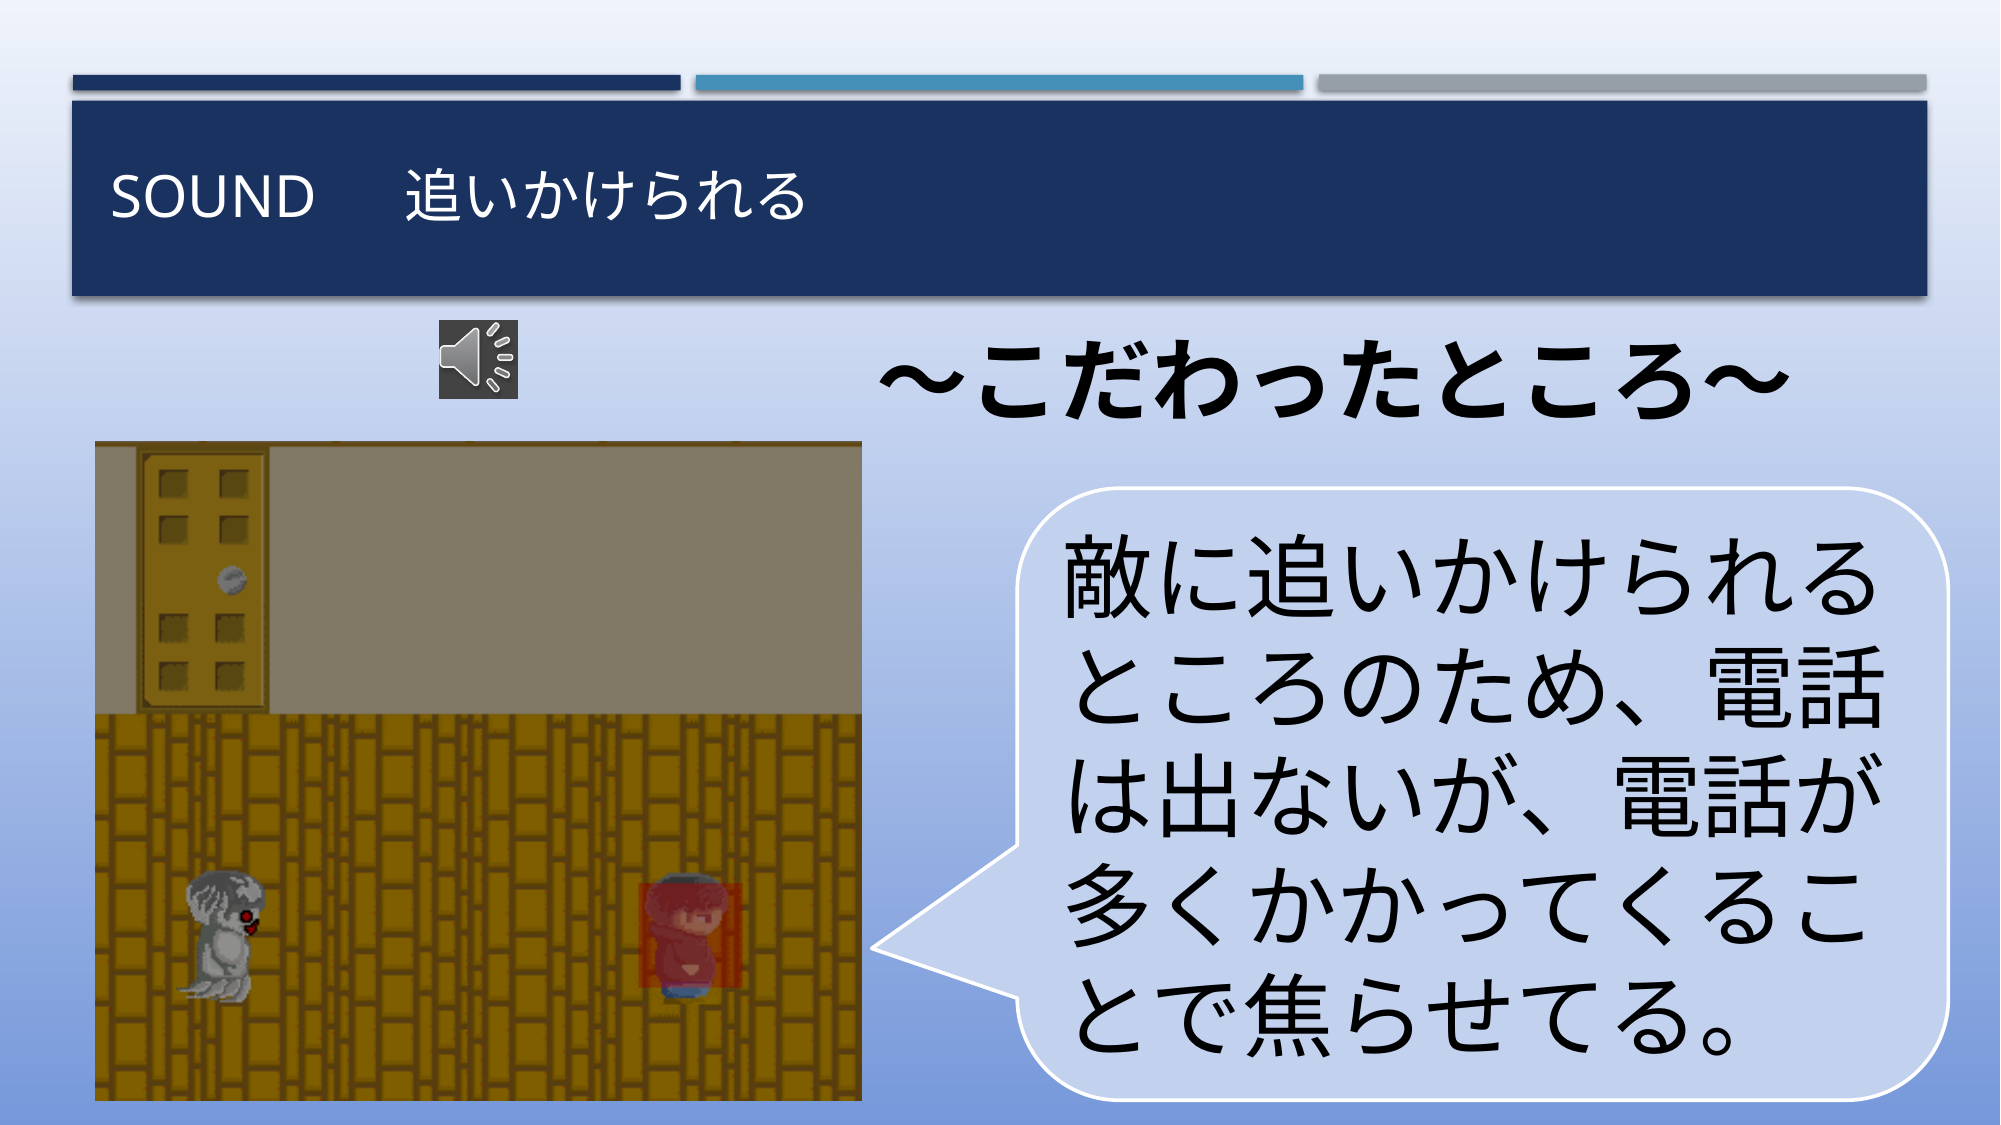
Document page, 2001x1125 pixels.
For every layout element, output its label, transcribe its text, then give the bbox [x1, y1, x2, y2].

text_box 敵に追いかけられるところのため、電話は出ないが、電話が多くかかってくることで焦らせてる。 [869, 486, 1951, 1103]
title SOUND 追いかけられる [95, 110, 1905, 277]
text_box ～こだわったところ～ [861, 315, 1905, 441]
picture [94, 441, 863, 1101]
picture [438, 318, 520, 400]
